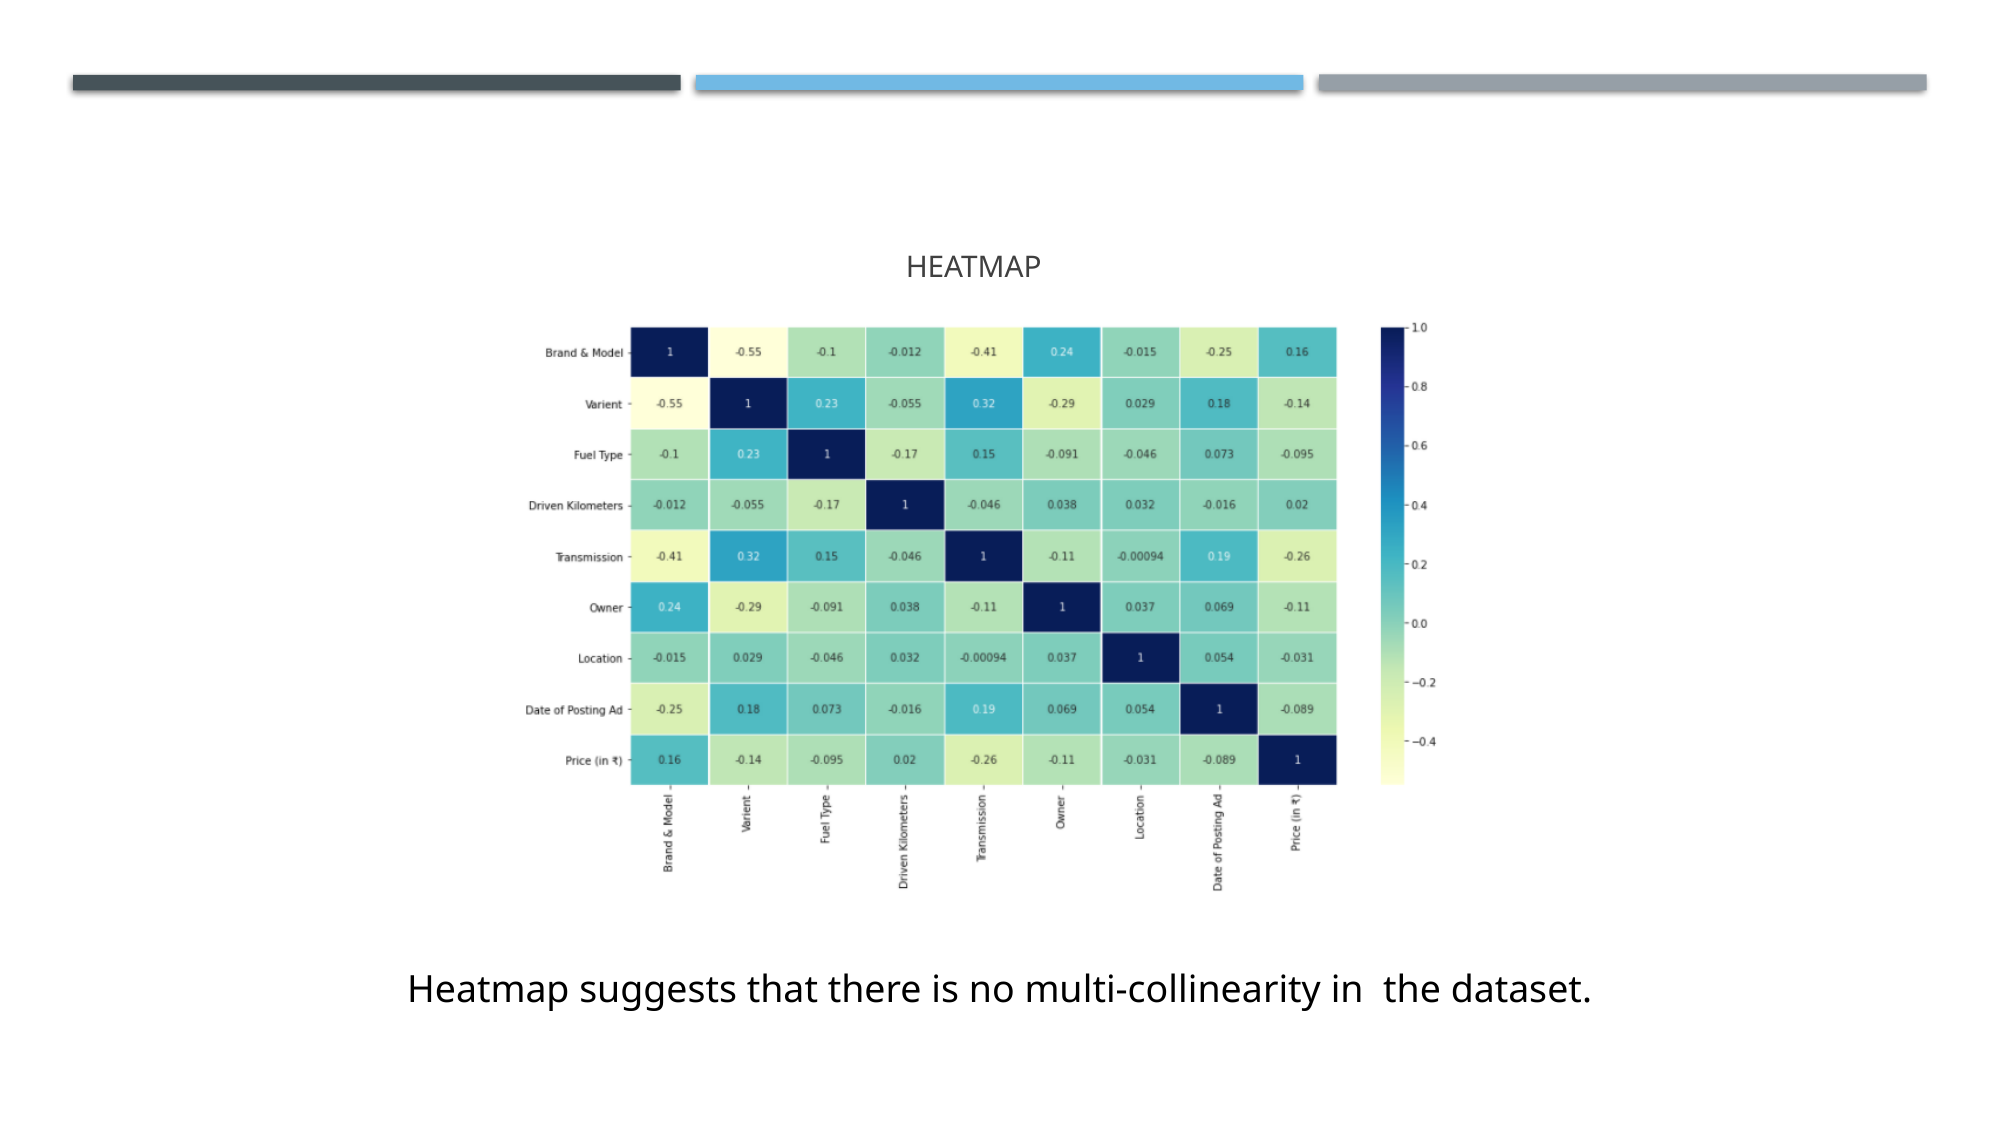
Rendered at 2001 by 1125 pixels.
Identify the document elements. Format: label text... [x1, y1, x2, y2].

title Heatmap [69, 167, 1879, 363]
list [483, 309, 1517, 907]
text_box Heatmap suggests that there is no multi-collinearity in the dataset. [172, 957, 1828, 1018]
